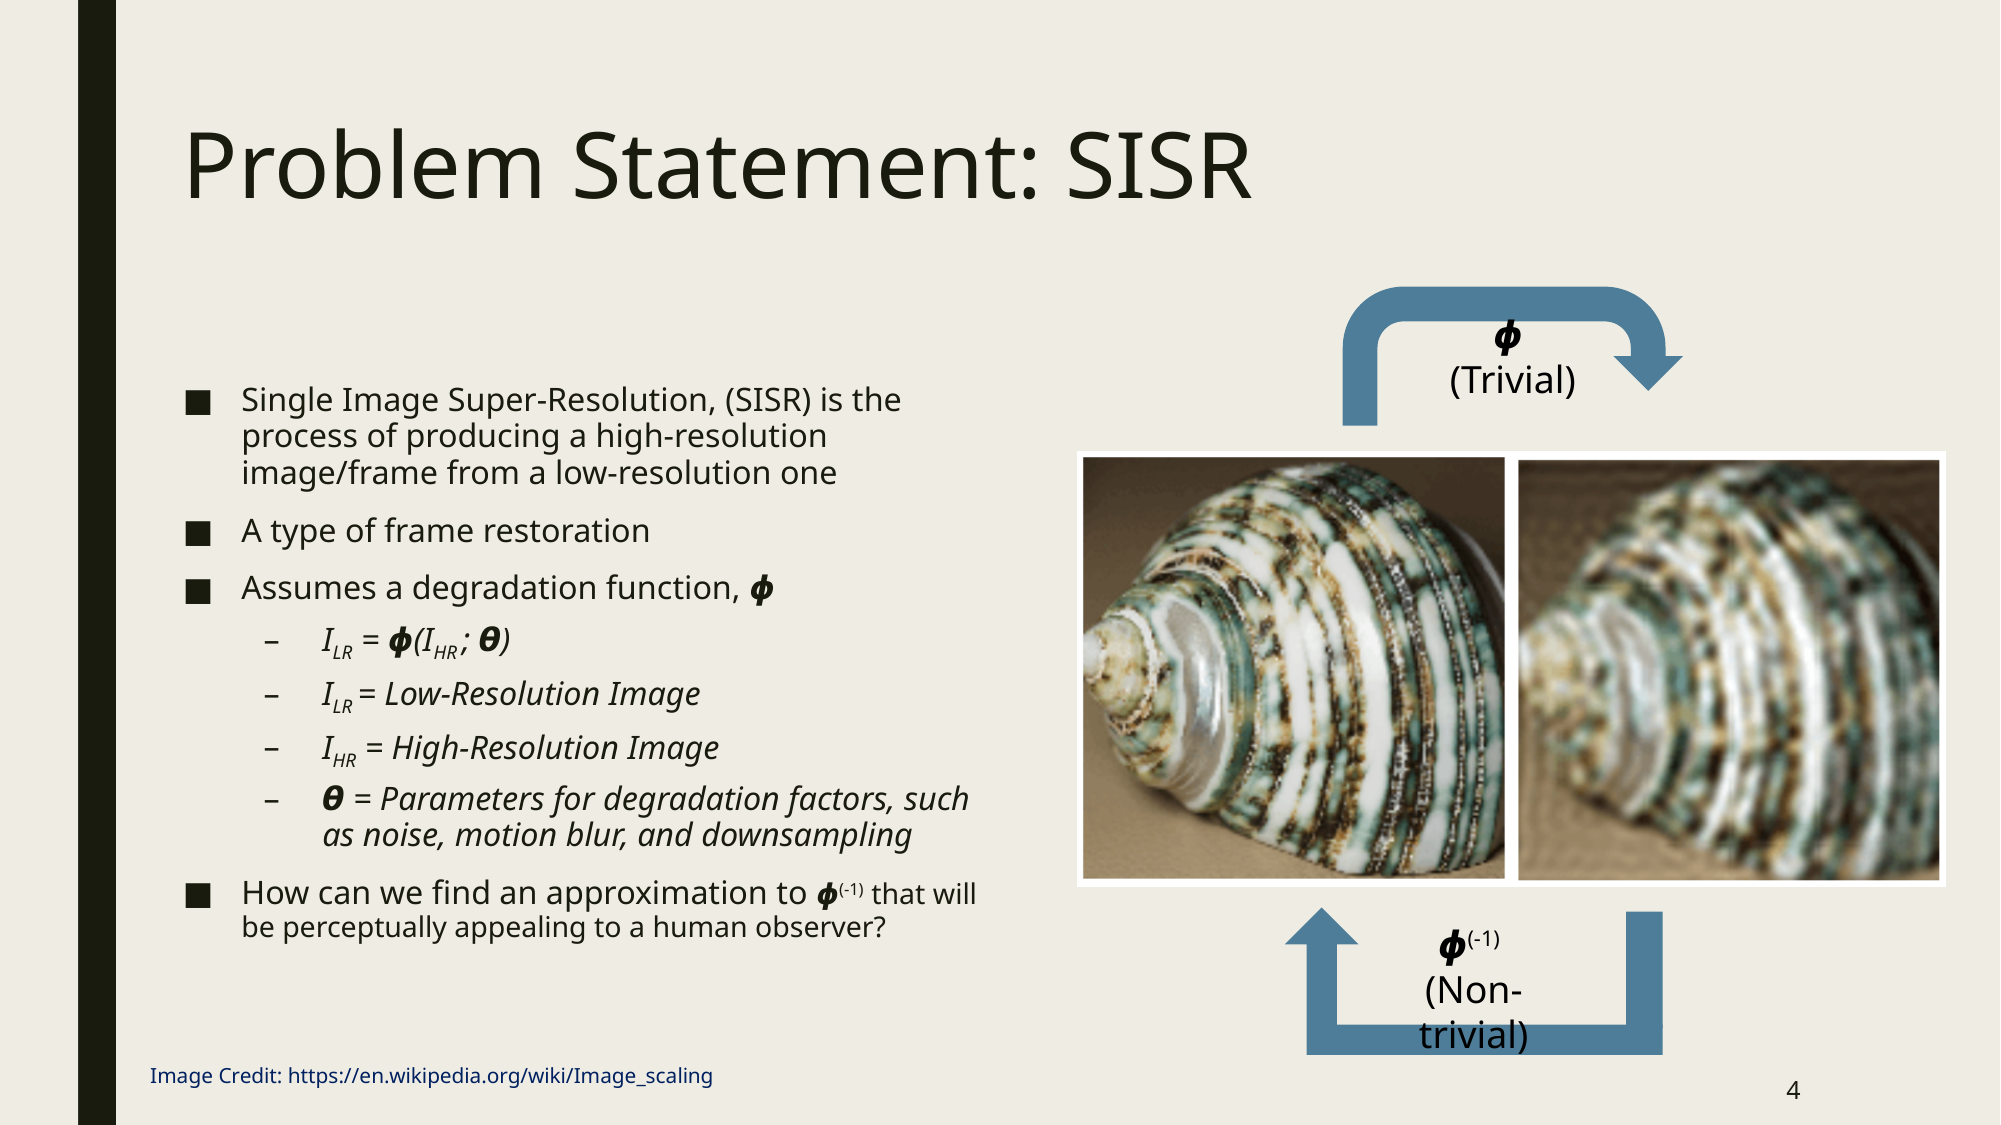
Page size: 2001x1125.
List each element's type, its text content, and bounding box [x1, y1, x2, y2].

list Single Image Super-Resolution, (SISR) is the process of producing a high-resolution image/frame from a low-resolution one A type of frame restoration Assumes a degradation function, 𝟇 ILR = 𝟇(IHR ; 𝞱) ILR = Low-Resolution Image IHR = High-Resolution Image 𝞱 = Parameters for degradation factors, such as noise, motion blur, and downsampling How can we find an approximation to 𝟇(-1) that will be perceptually appealing to a human observer? [167, 375, 1000, 963]
slide_number 4 [1553, 1058, 1816, 1125]
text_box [1284, 907, 1663, 1055]
picture [1077, 451, 1946, 887]
text_box Image Credit: https://en.wikipedia.org/wiki/Image_scaling [135, 1054, 1971, 1095]
text_box 𝟇 (Trivial) [1339, 283, 1686, 429]
text_box [76, 0, 119, 1125]
title Problem Statement: SISR [167, 112, 1890, 357]
